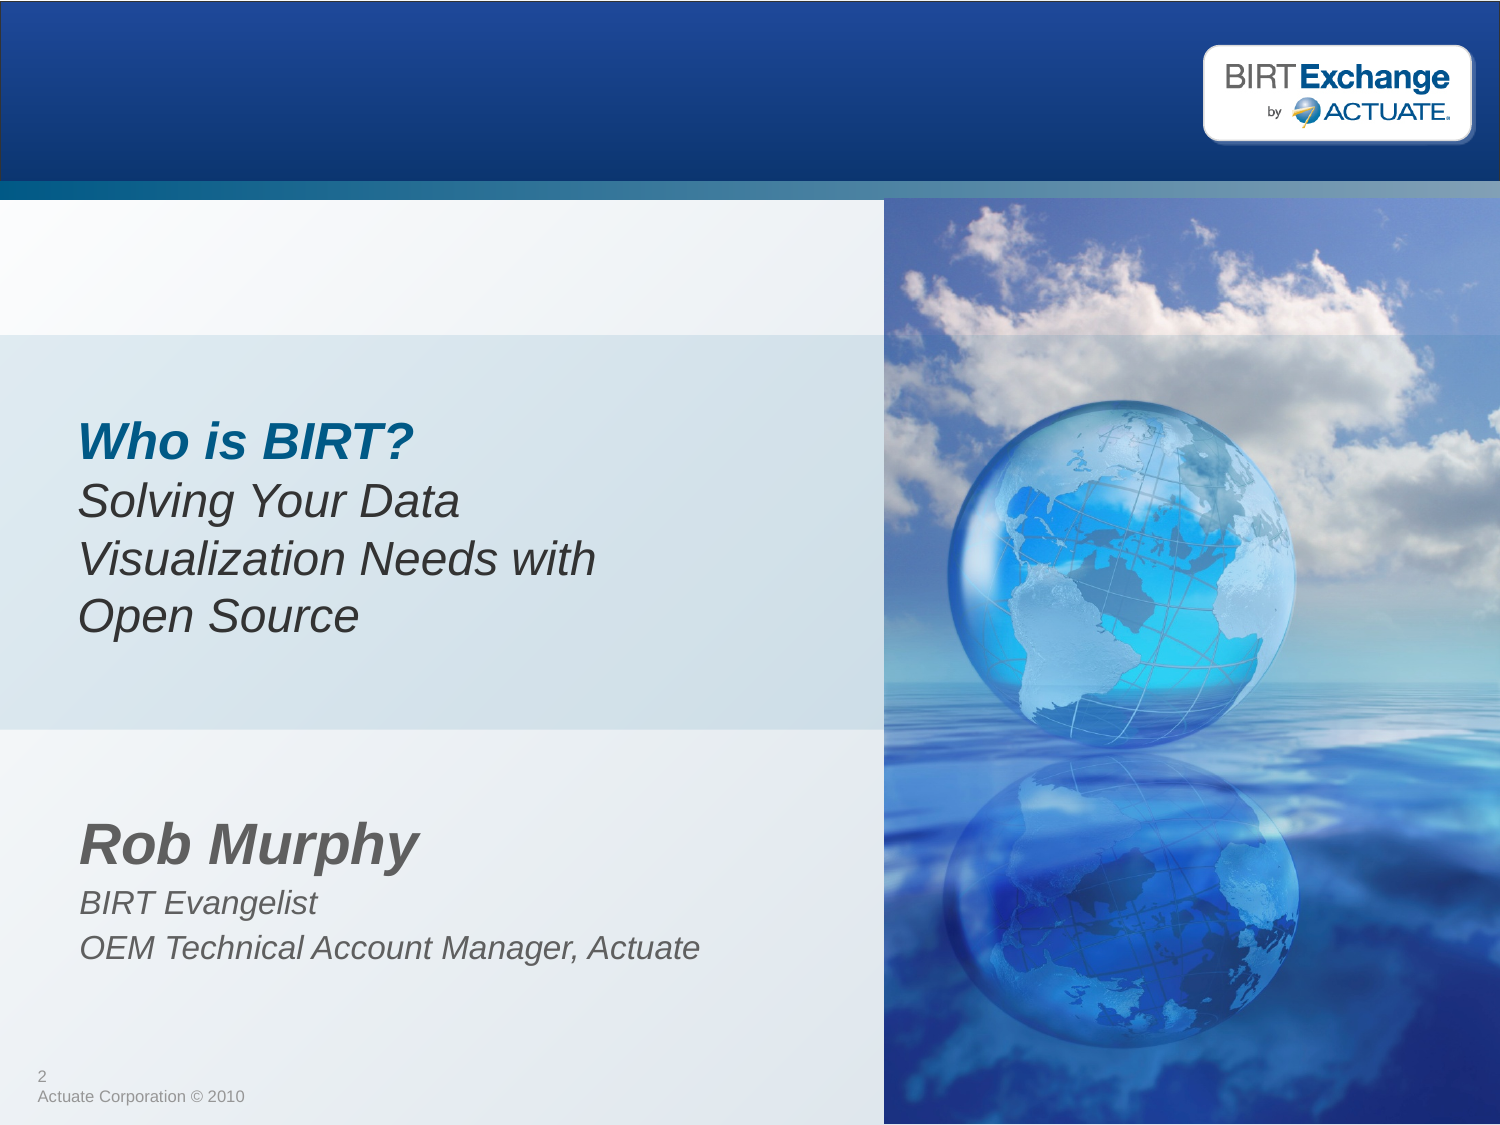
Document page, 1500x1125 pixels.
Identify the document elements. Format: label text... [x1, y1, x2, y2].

picture [884, 198, 1500, 1124]
subtitle Rob Murphy BIRT Evangelist OEM Technical Account Manager, Actuate [64, 819, 826, 1020]
text_box [0, 335, 879, 730]
title Who is BIRT? Solving Your Data Visualization Needs with Open Source [62, 407, 871, 620]
picture [1225, 63, 1450, 129]
